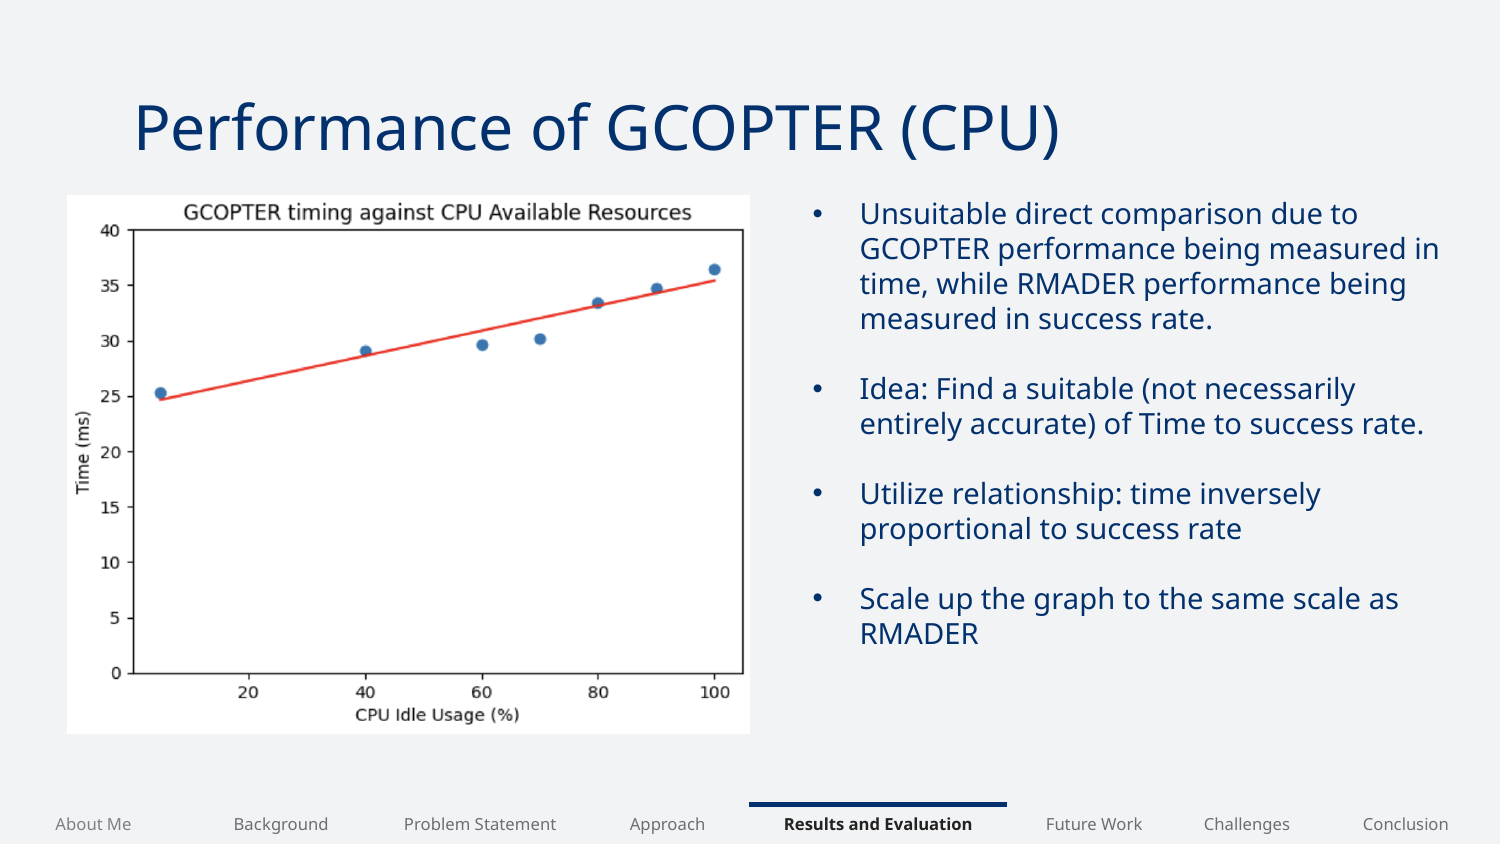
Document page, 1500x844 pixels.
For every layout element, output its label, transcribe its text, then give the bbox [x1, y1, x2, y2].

list Unsuitable direct comparison due to GCOPTER performance being measured in time, while RMADER performance being measured in success rate. Idea: Find a suitable (not necessarily entirely accurate) of Time to success rate. Utilize relationship: time inversely proportional to success rate Scale up the graph to the same scale as RMADER [774, 180, 1458, 749]
picture [67, 195, 751, 735]
title Performance of GCOPTER (CPU) [118, 72, 1382, 167]
